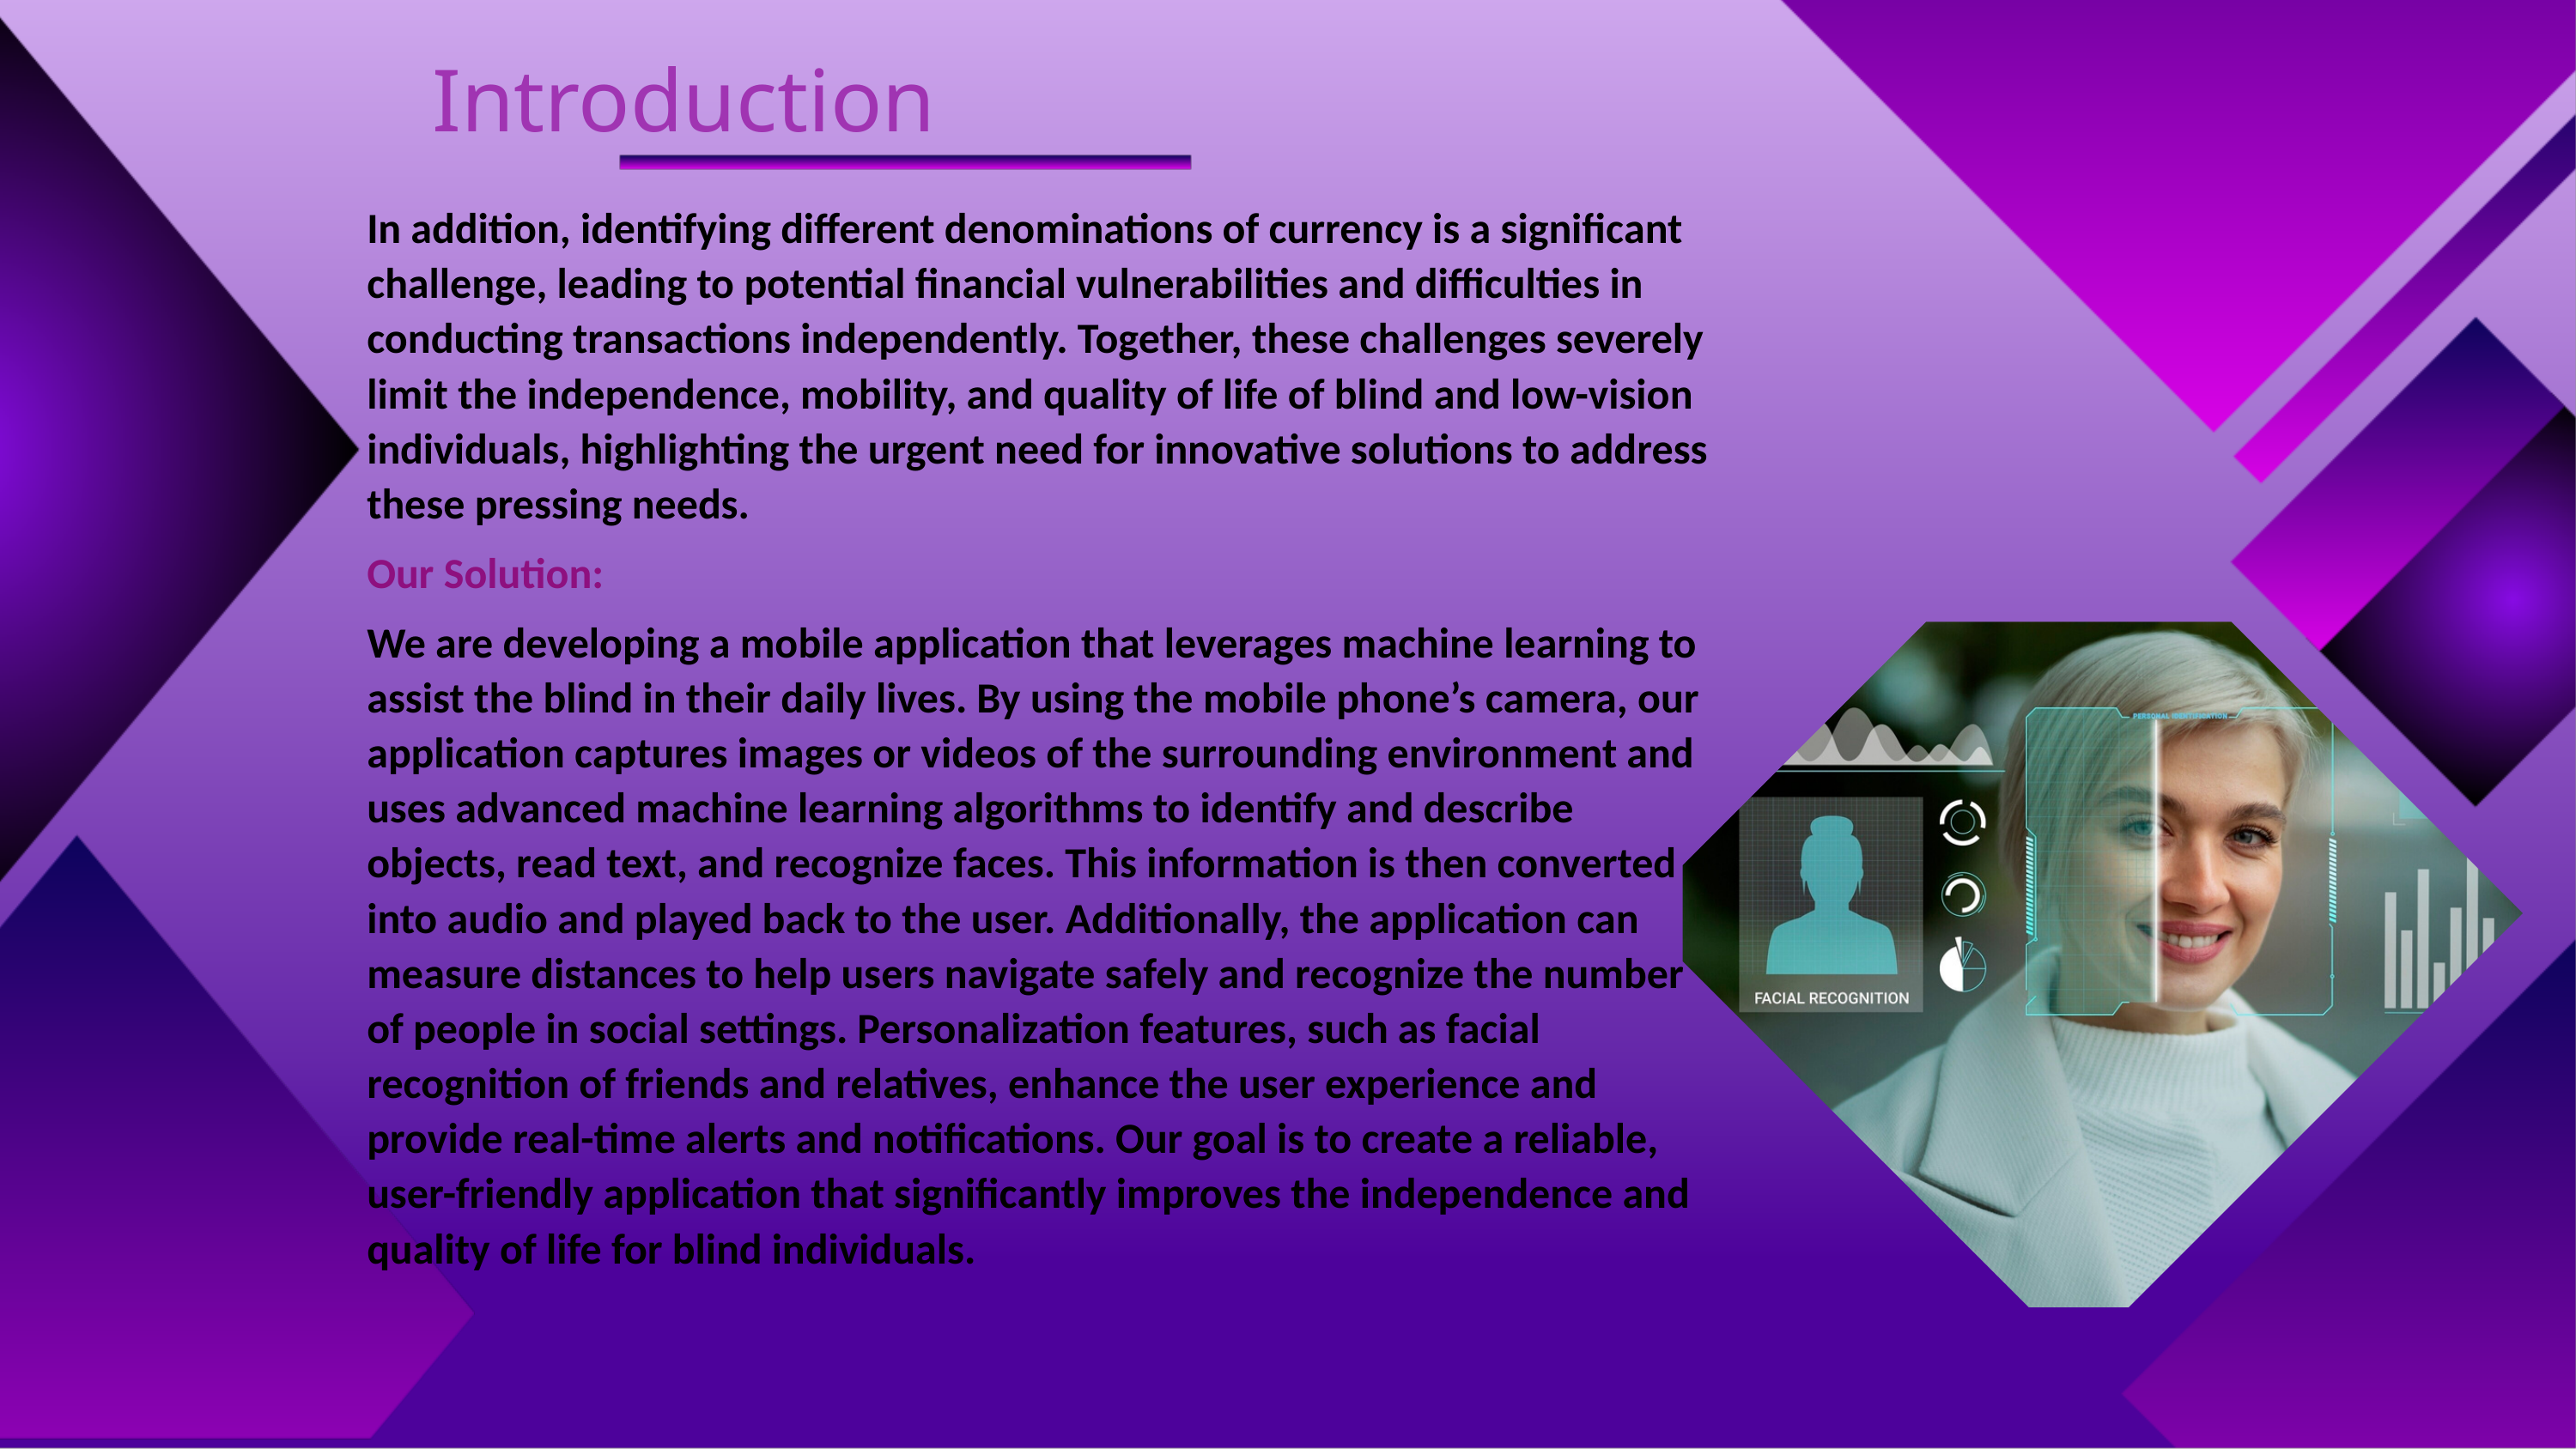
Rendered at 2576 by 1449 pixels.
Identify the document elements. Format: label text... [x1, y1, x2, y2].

text_box [483, 0, 2576, 1449]
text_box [1682, 621, 2524, 1308]
text_box In addition, identifying different denominations of currency is a significant challenge, leading to potential financial vulnerabilities and difficulties in conducting transactions independently. Together, these challenges severely limit the independence, mobility, and quality of life of blind and low-vision individuals, highlighting the urgent need for innovative solutions to address these pressing needs. Our Solution: We are developing a mobile application that leverages machine learning to assist the blind in their daily lives. By using the mobile phone’s camera, our application captures images or videos of the surrounding environment and uses advanced machine learning algorithms to identify and describe objects, read text, and recognize faces. This information is then converted into audio and played back to the user. Additionally, the application can measure distances to help users navigate safely and recognize the number of people in social settings. Personalization features, such as facial recognition of friends and relatives, enhance the user experience and provide real-time alerts and notifications. Our goal is to create a reliable, user-friendly application that significantly improves the independence and quality of life for blind individuals. [354, 190, 1735, 1279]
text_box [611, 147, 1200, 179]
text_box Introduction [432, 0, 1167, 149]
text_box [0, 0, 483, 1449]
